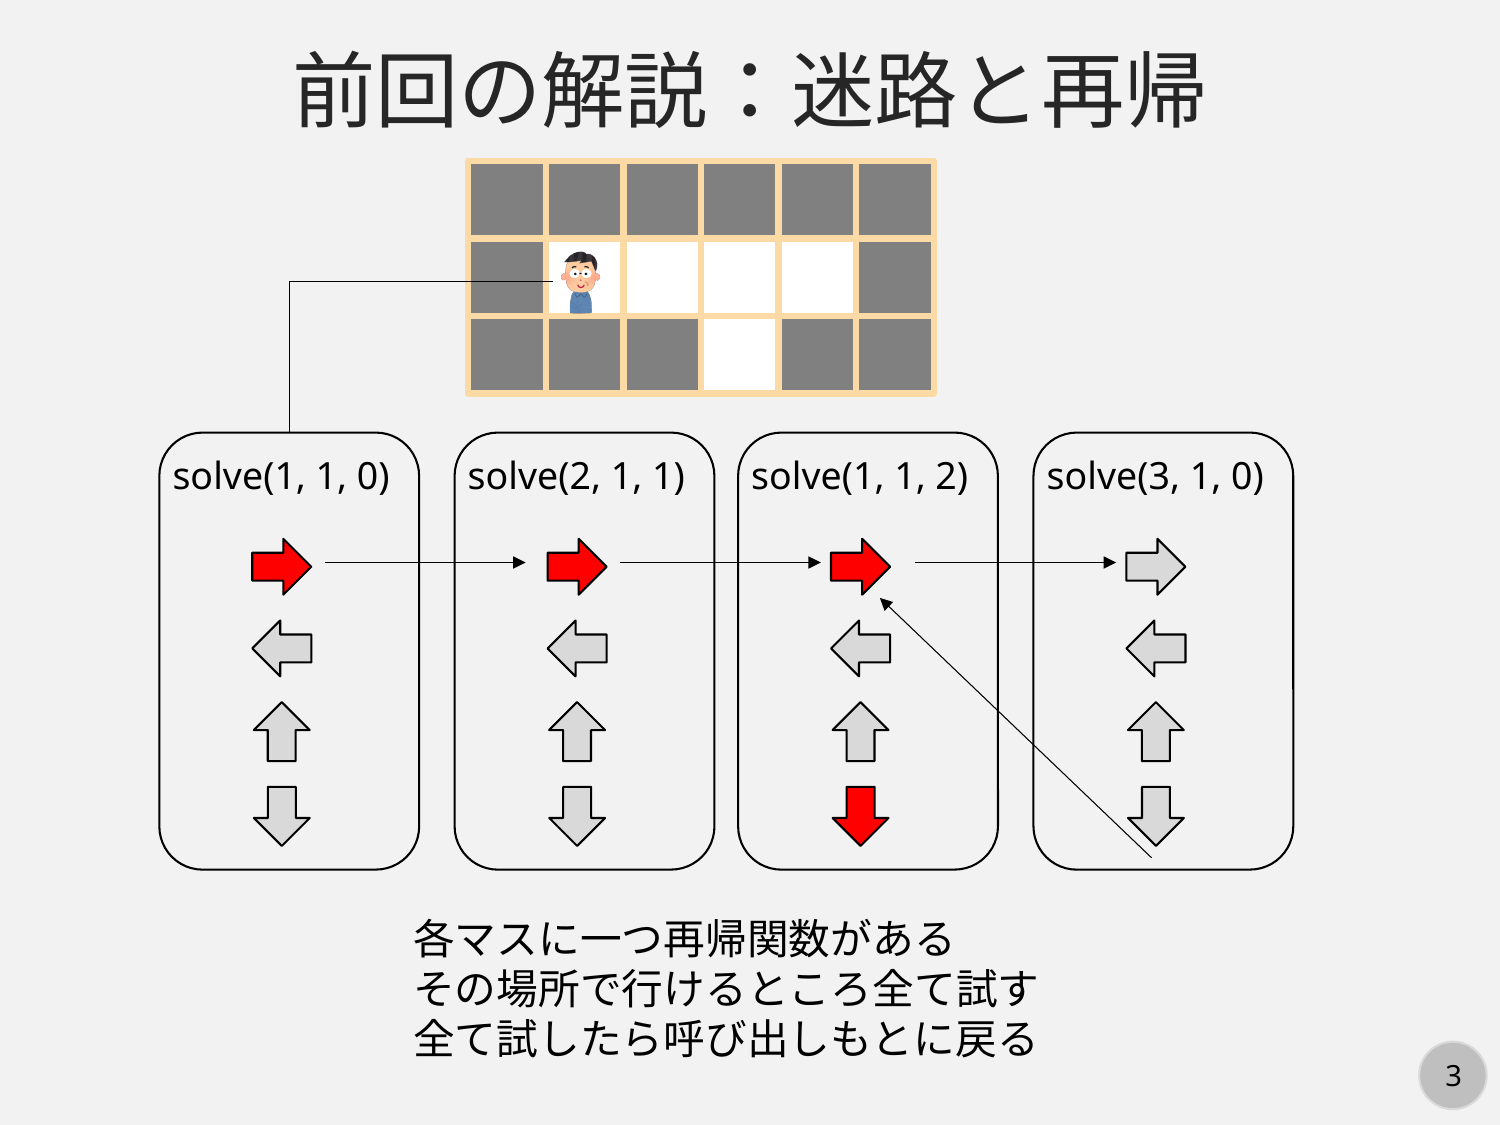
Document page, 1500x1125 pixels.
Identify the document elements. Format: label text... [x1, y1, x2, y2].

text_box [1032, 431, 1295, 871]
text_box [622, 237, 700, 315]
text_box 各マスに一つ再帰関数がある その場所で行けるところ全て試す 全て試したら呼び出しもとに戻る [398, 905, 1055, 1070]
text_box [700, 160, 778, 237]
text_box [879, 597, 1152, 858]
text_box [778, 237, 855, 315]
text_box solve(2, 1, 1) [452, 444, 466, 505]
text_box solve(1, 1, 0) [157, 444, 170, 505]
text_box [855, 315, 935, 395]
text_box [855, 160, 935, 237]
text_box [700, 315, 778, 395]
picture [552, 249, 610, 315]
text_box solve(3, 1, 0) [1031, 444, 1044, 505]
text_box [467, 160, 545, 237]
list 前回の解説：迷路と再帰 [0, 31, 1500, 155]
text_box [553, 315, 622, 395]
text_box [855, 237, 935, 315]
text_box [778, 315, 855, 395]
text_box [545, 237, 622, 315]
text_box [453, 431, 716, 871]
text_box [622, 160, 700, 237]
text_box [778, 160, 855, 237]
text_box solve(1, 1, 2) [736, 444, 749, 505]
text_box [467, 237, 545, 281]
text_box [737, 431, 999, 871]
text_box [158, 431, 421, 871]
text_box [700, 237, 778, 315]
text_box [545, 160, 622, 237]
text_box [289, 281, 553, 433]
text_box [622, 315, 700, 395]
